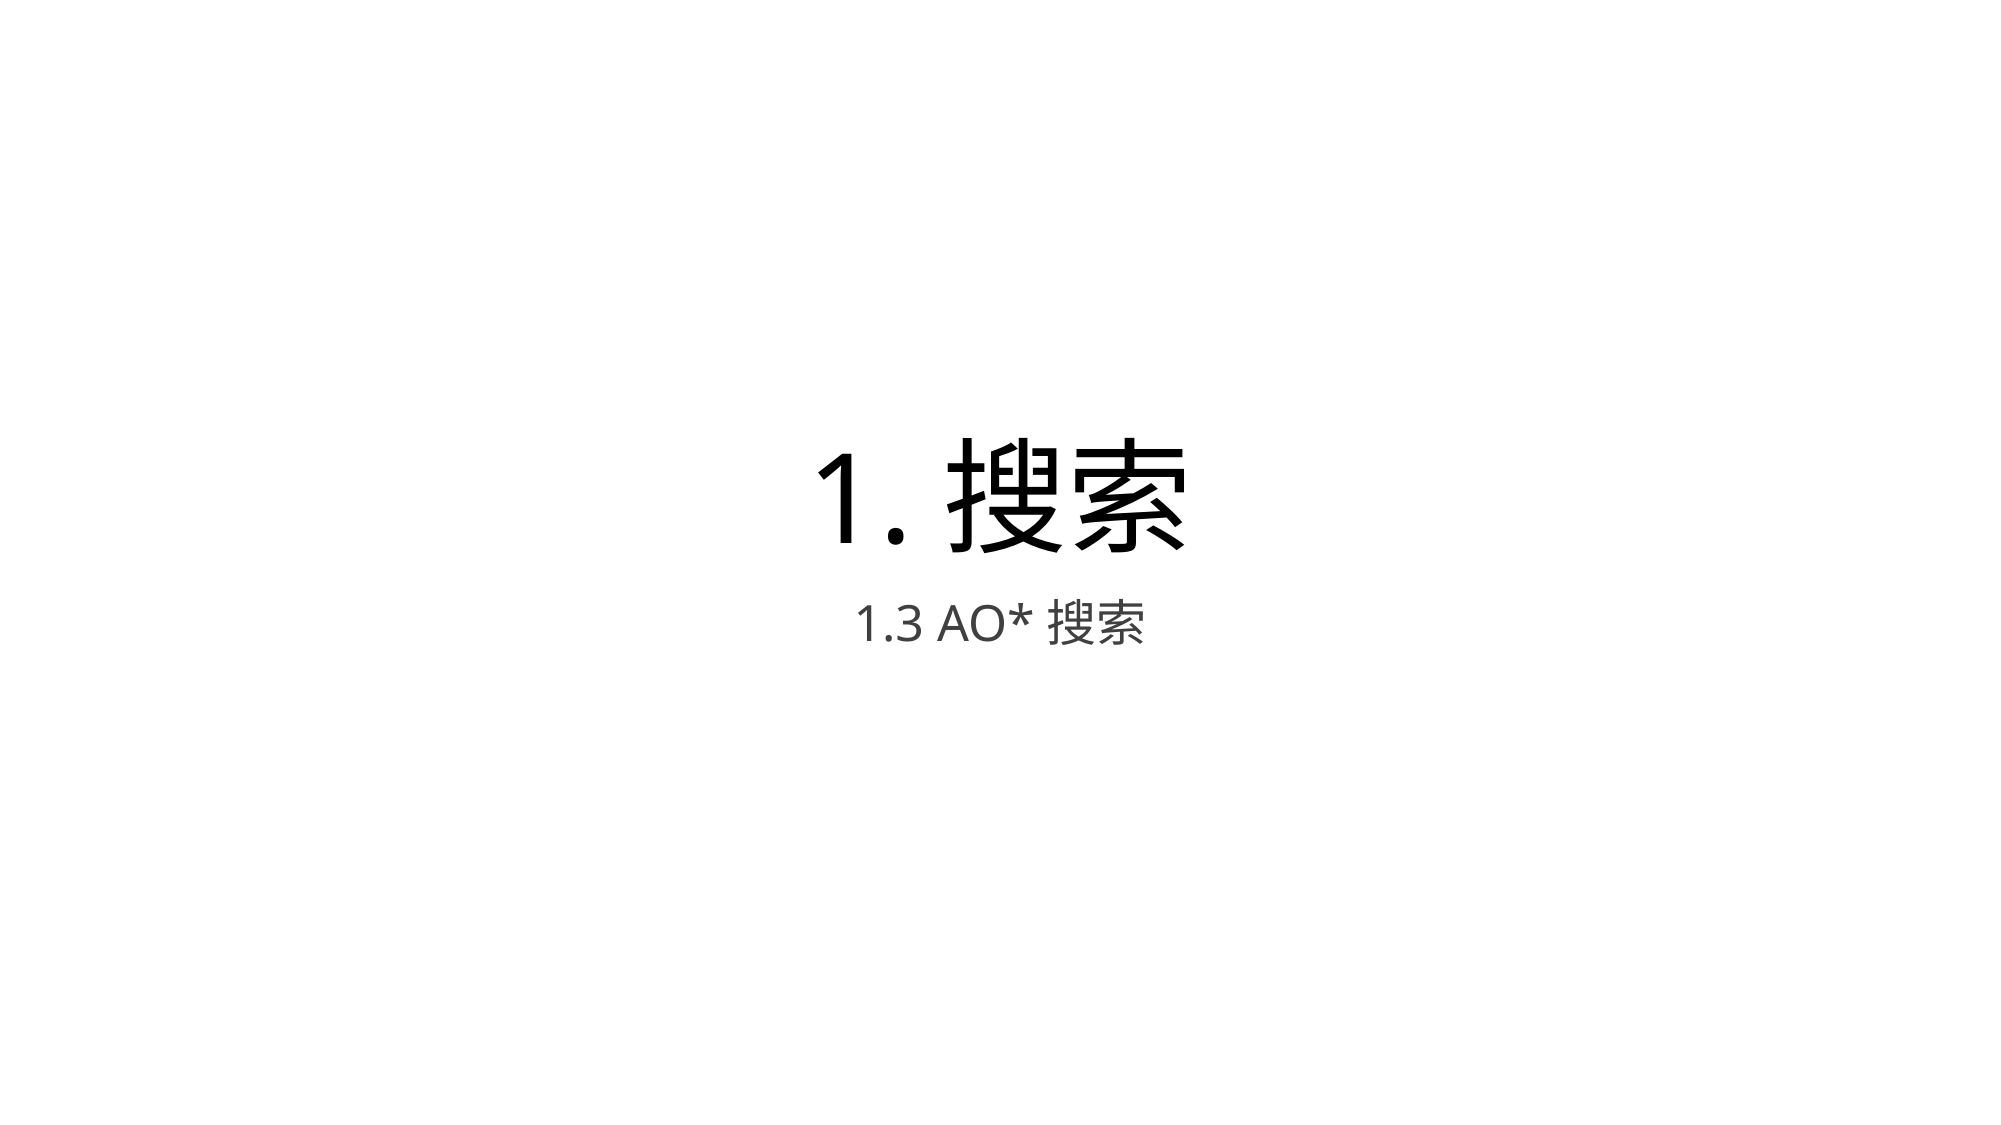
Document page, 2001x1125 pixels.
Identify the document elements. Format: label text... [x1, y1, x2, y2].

subtitle 1.3 AO*搜索 [249, 590, 1750, 863]
title 1.搜索 [249, 217, 1750, 576]
